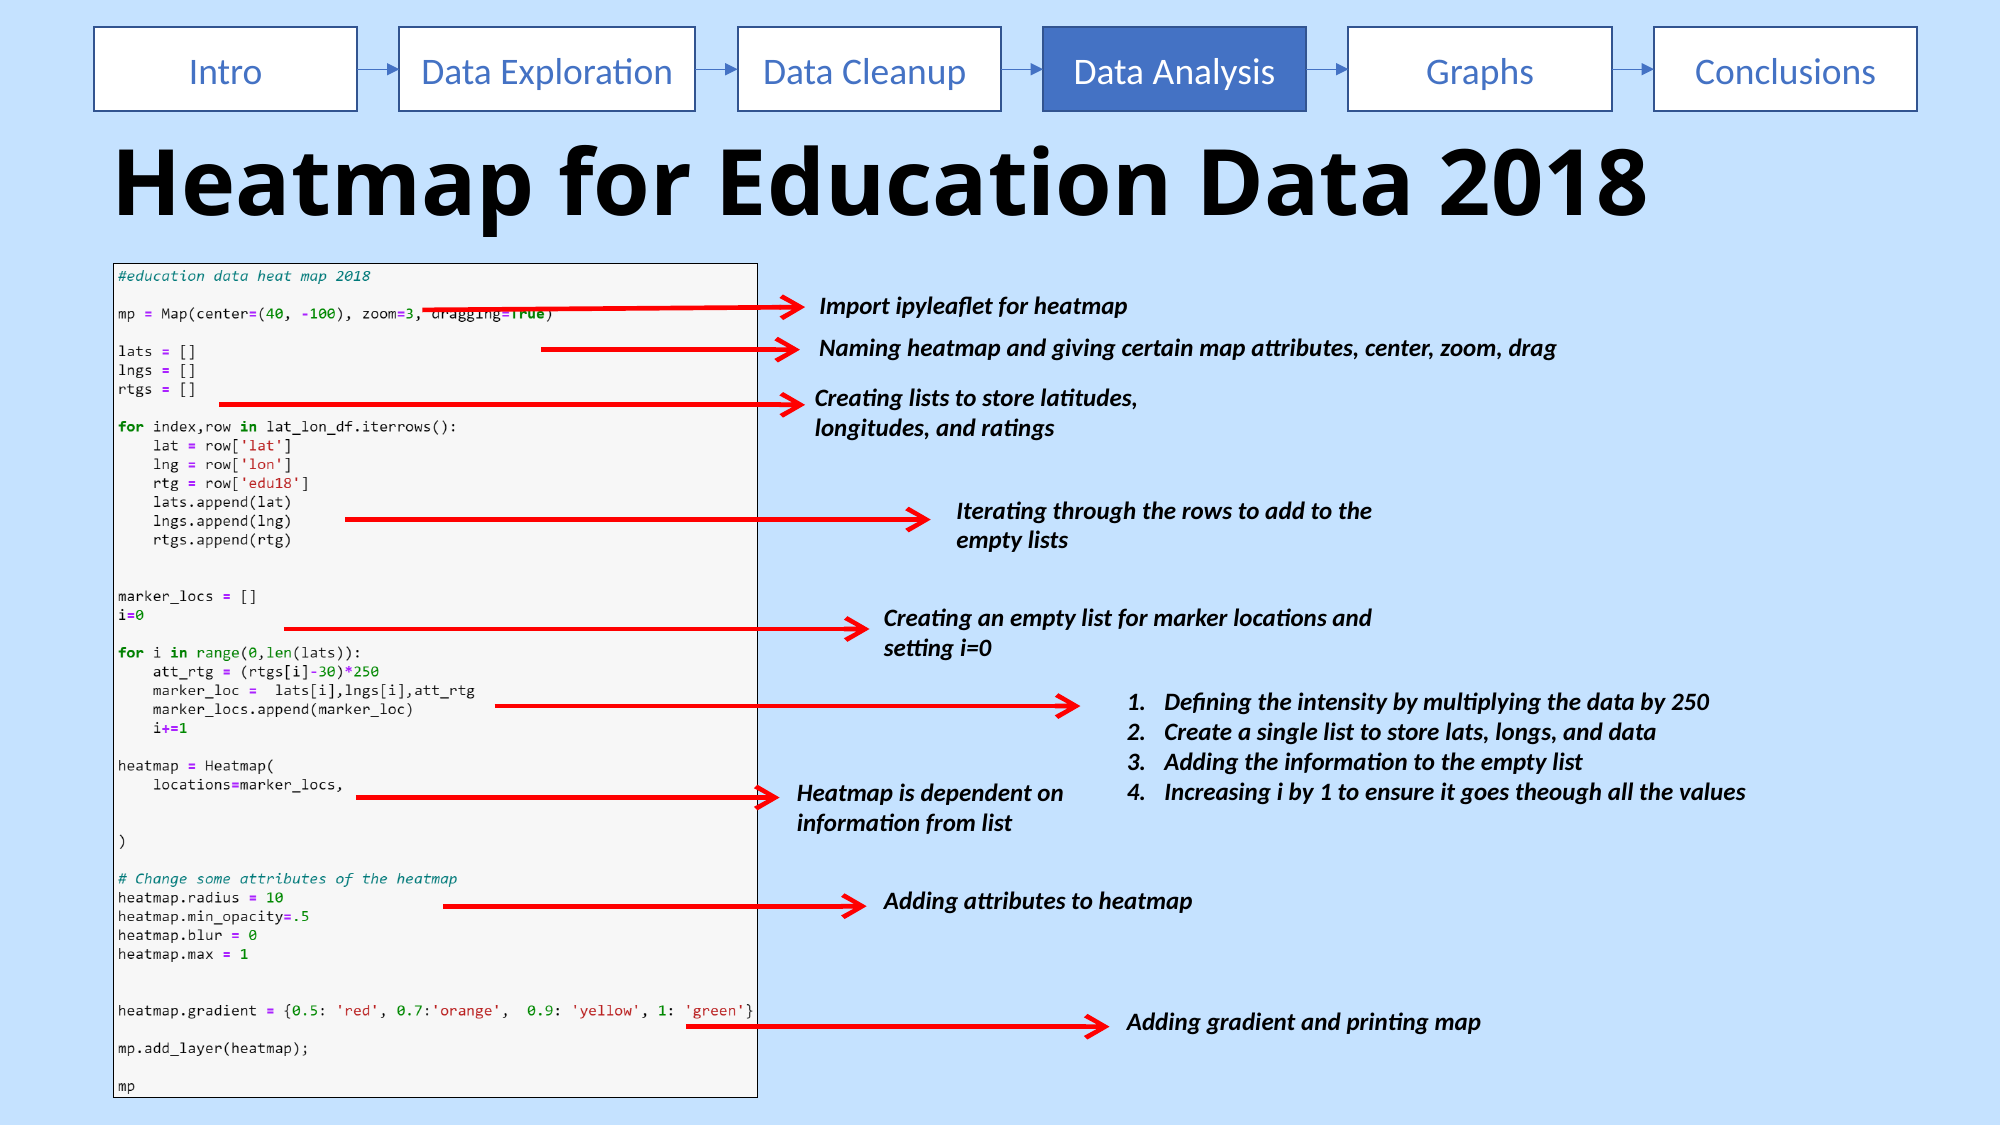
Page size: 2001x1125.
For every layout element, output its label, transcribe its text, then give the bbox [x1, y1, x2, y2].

text_box Creating an empty list for marker locations and setting i=0 [869, 593, 1408, 669]
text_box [93, 26, 1918, 112]
text_box Adding gradient and printing map [1112, 998, 1527, 1043]
text_box Import ipyleaflet for heatmap [804, 282, 1271, 324]
picture [113, 263, 758, 1098]
text_box Defining the intensity by multiplying the data by 250 Create a single list to store lats, longs, and data Adding the information to the empty list Increasing i by 1 to ensure it goes theough all the values [1112, 678, 1880, 843]
text_box Creating lists to store latitudes, longitudes, and ratings [800, 373, 1266, 449]
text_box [422, 306, 806, 310]
text_box Adding attributes to heatmap [869, 877, 1246, 923]
title Heatmap for Education Data 2018 [96, 77, 1960, 295]
text_box Iterating through the rows to add to the empty lists [941, 486, 1408, 562]
text_box Heatmap is dependent on information from list [782, 769, 1081, 844]
text_box Naming heatmap and giving certain map attributes, center, zoom, drag [804, 324, 1612, 369]
